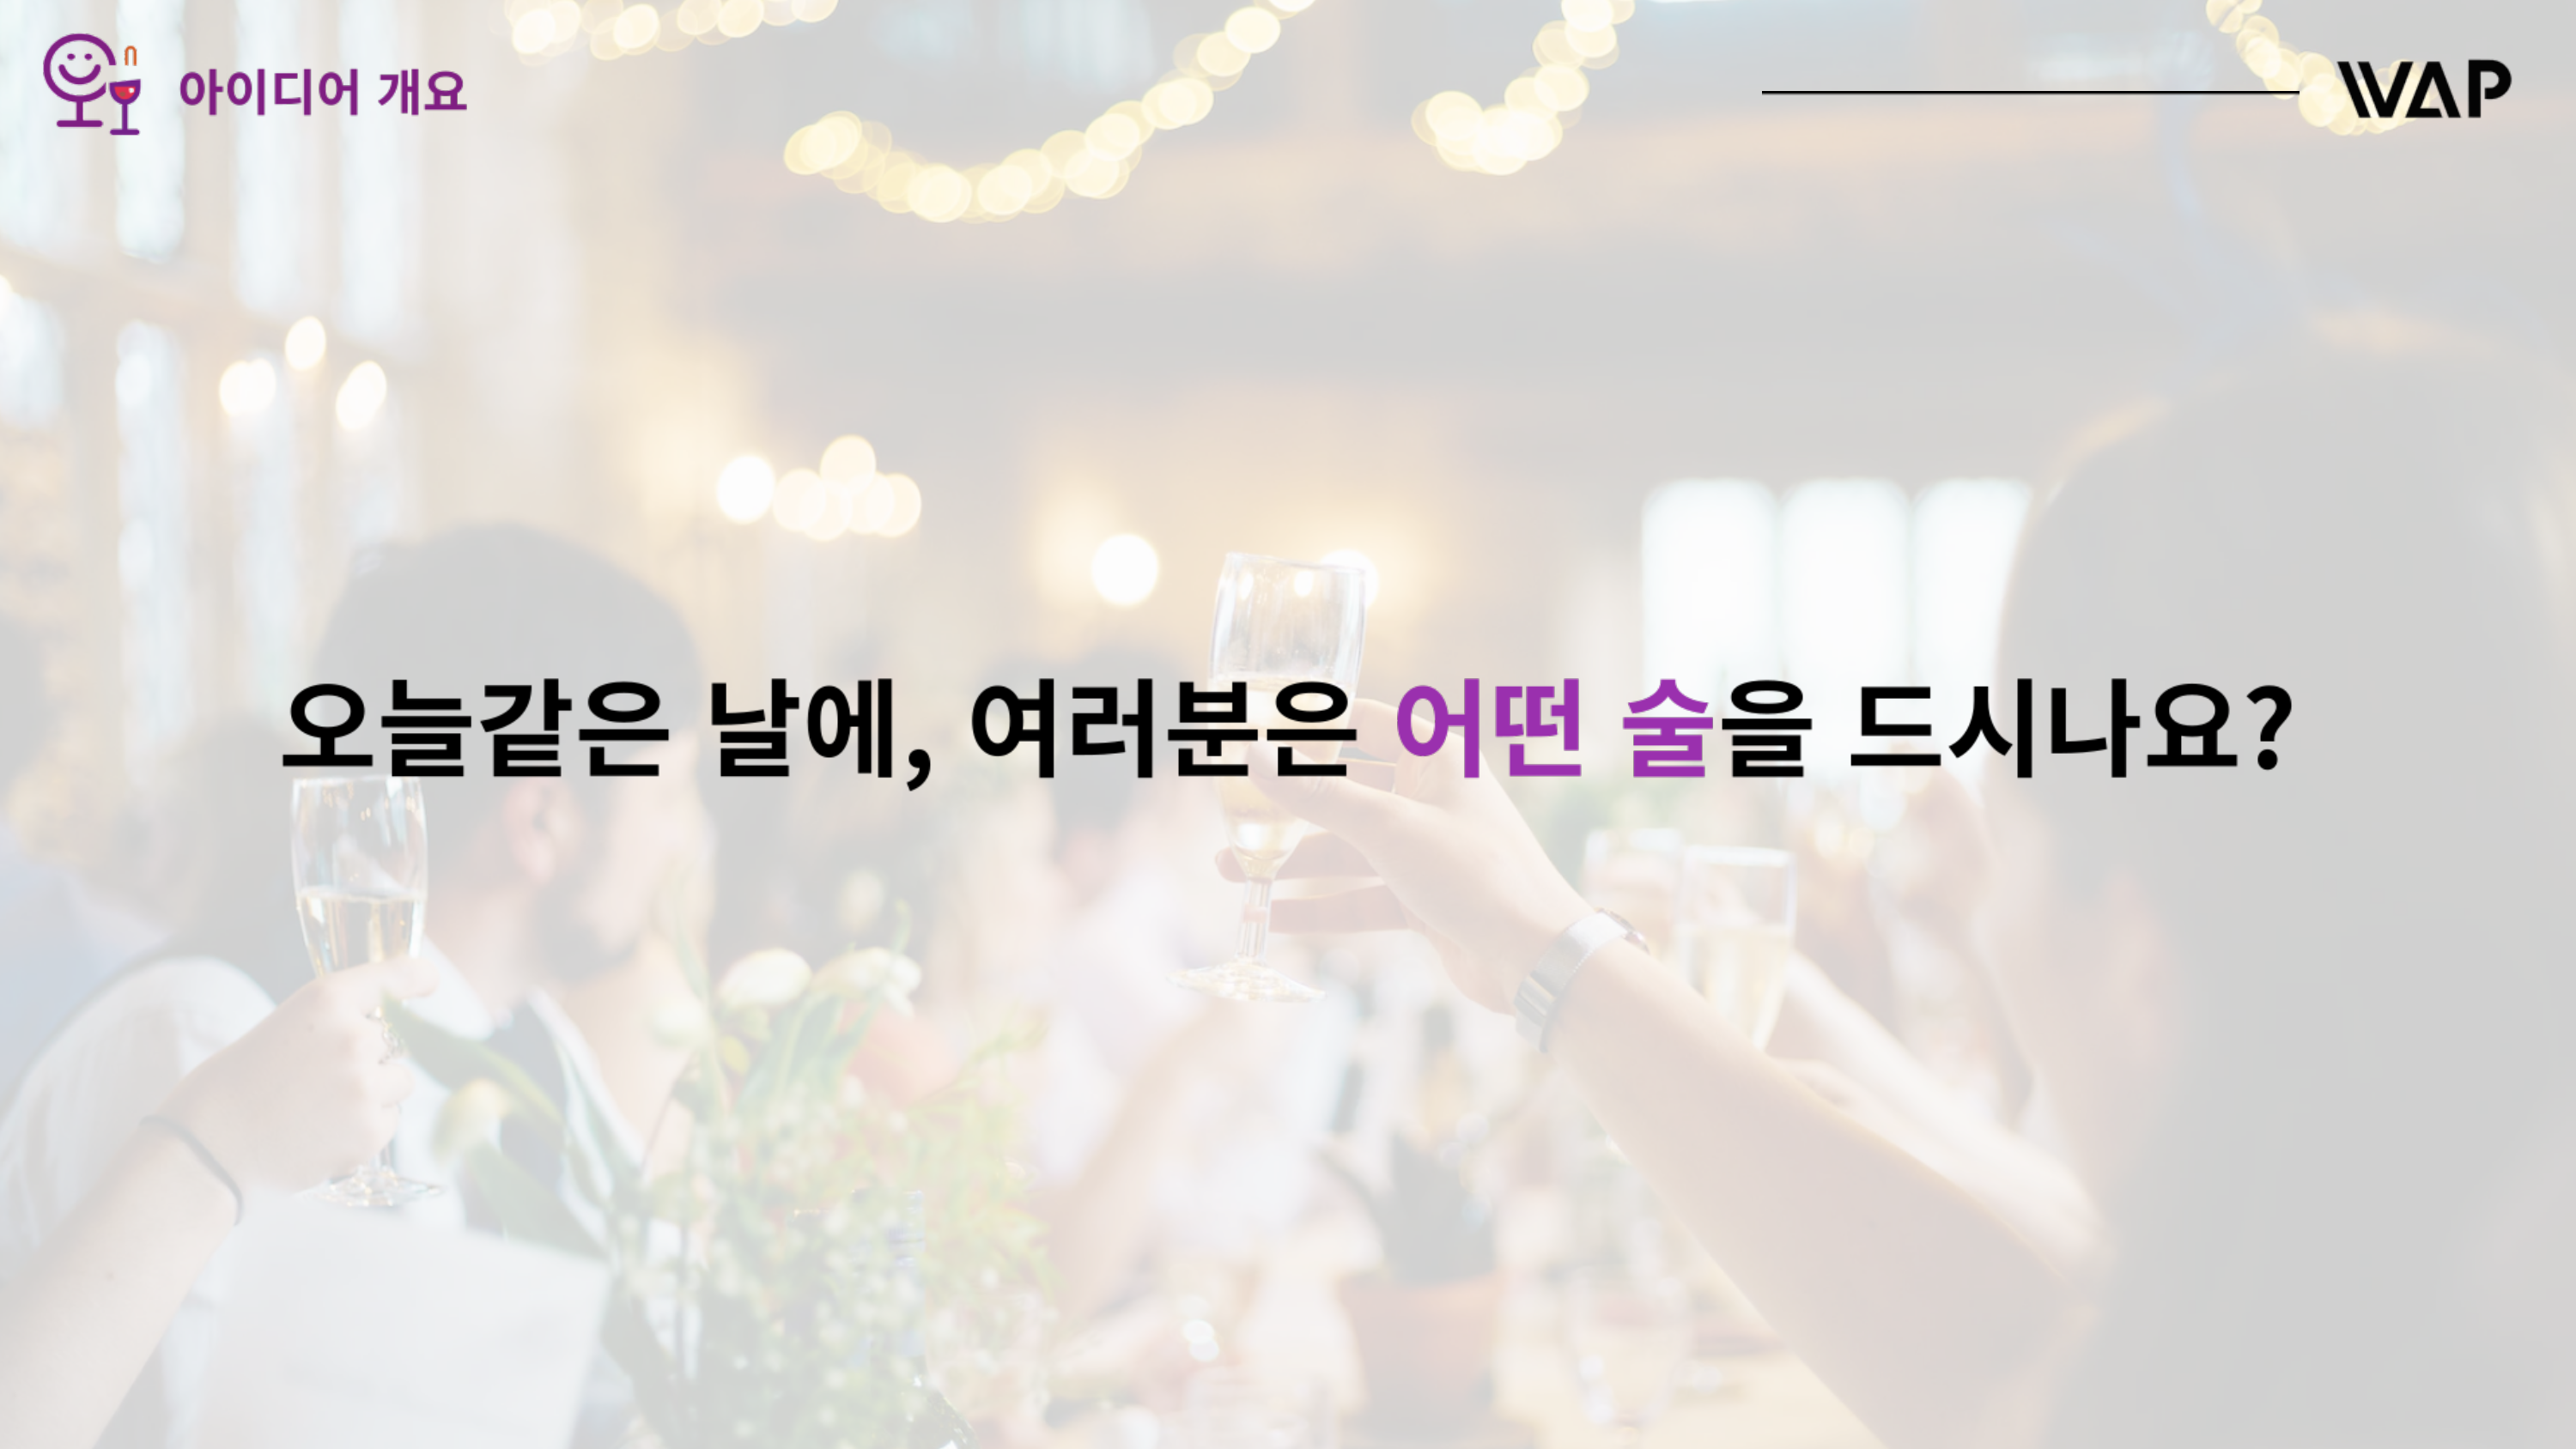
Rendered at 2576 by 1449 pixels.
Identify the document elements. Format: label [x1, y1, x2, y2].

picture [78, 632, 2349, 842]
text_box [0, 0, 2576, 1449]
text_box [30, 23, 2516, 160]
